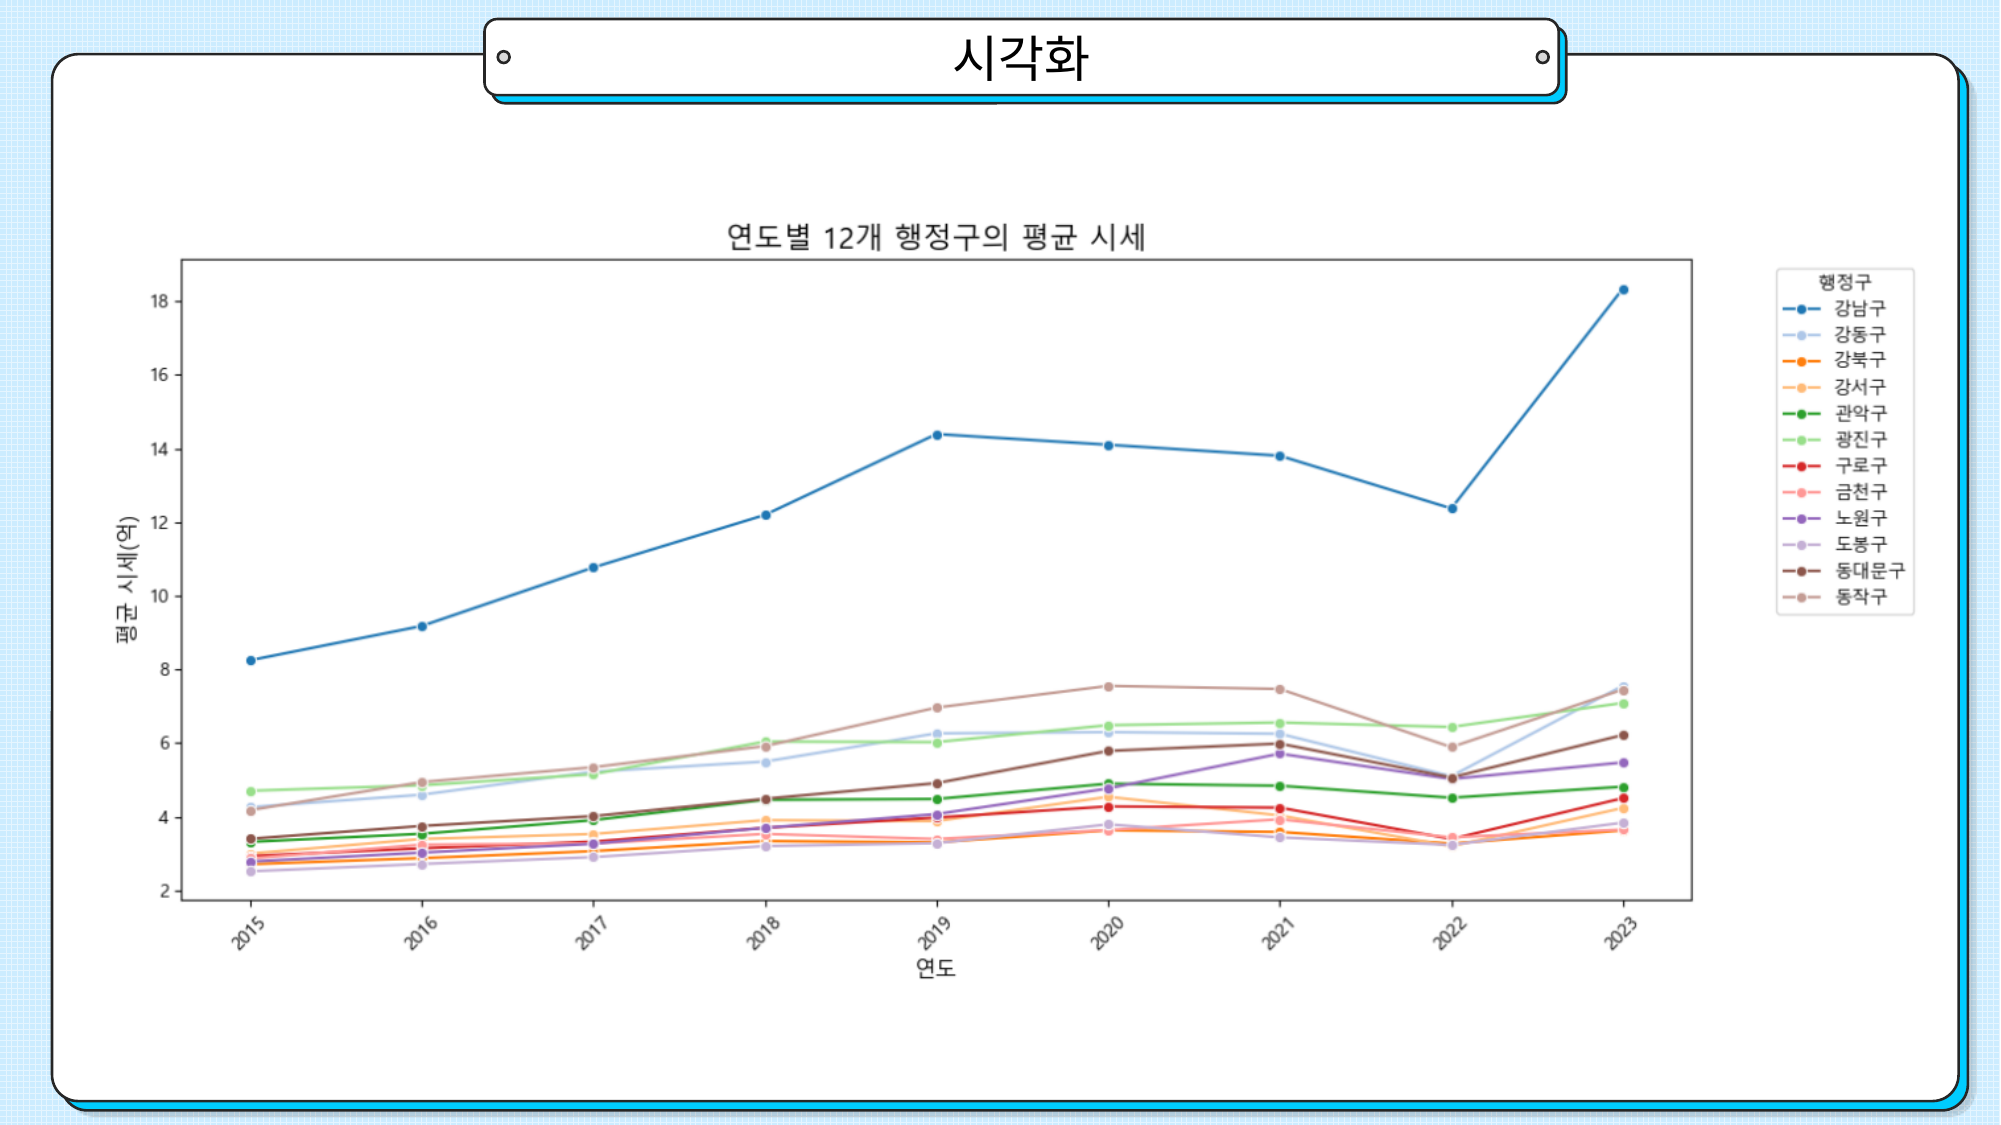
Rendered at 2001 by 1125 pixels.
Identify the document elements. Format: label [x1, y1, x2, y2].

text_box [51, 18, 1968, 1111]
picture [104, 212, 1928, 993]
